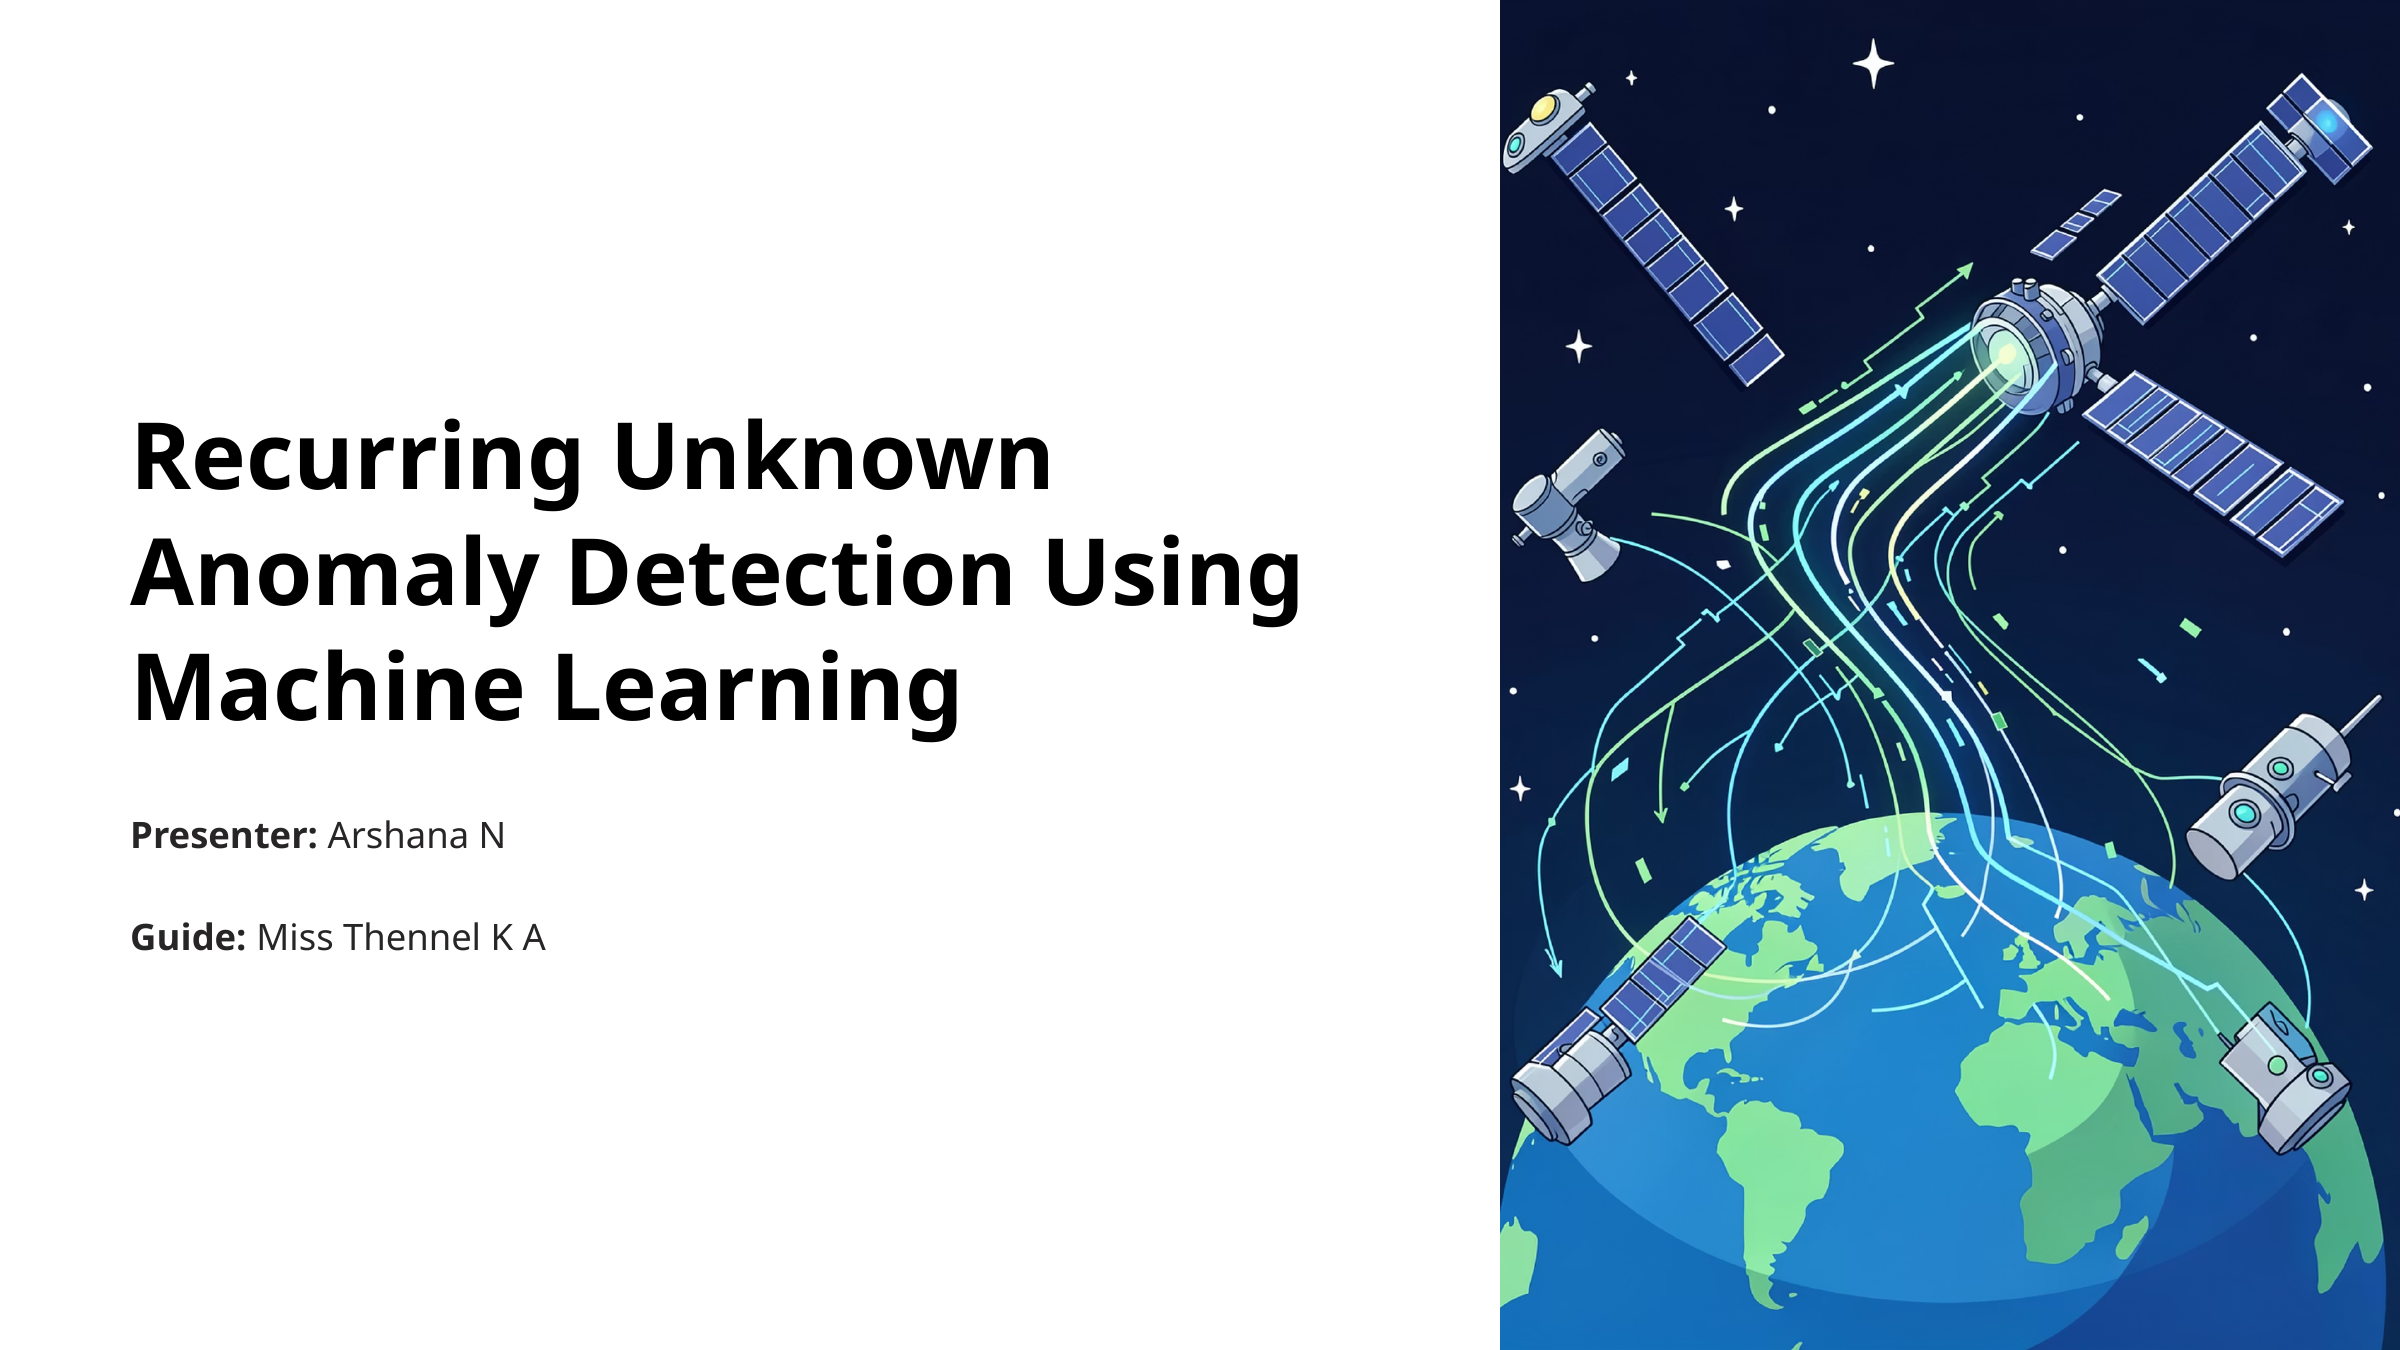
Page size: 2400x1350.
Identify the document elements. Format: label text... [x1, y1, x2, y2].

text_box Guide: Miss Thennel K A [130, 898, 1370, 958]
text_box Recurring Unknown Anomaly Detection Using Machine Learning [130, 392, 1370, 741]
picture [1499, 0, 2400, 1350]
text_box Presenter: Arshana N [130, 796, 1370, 857]
